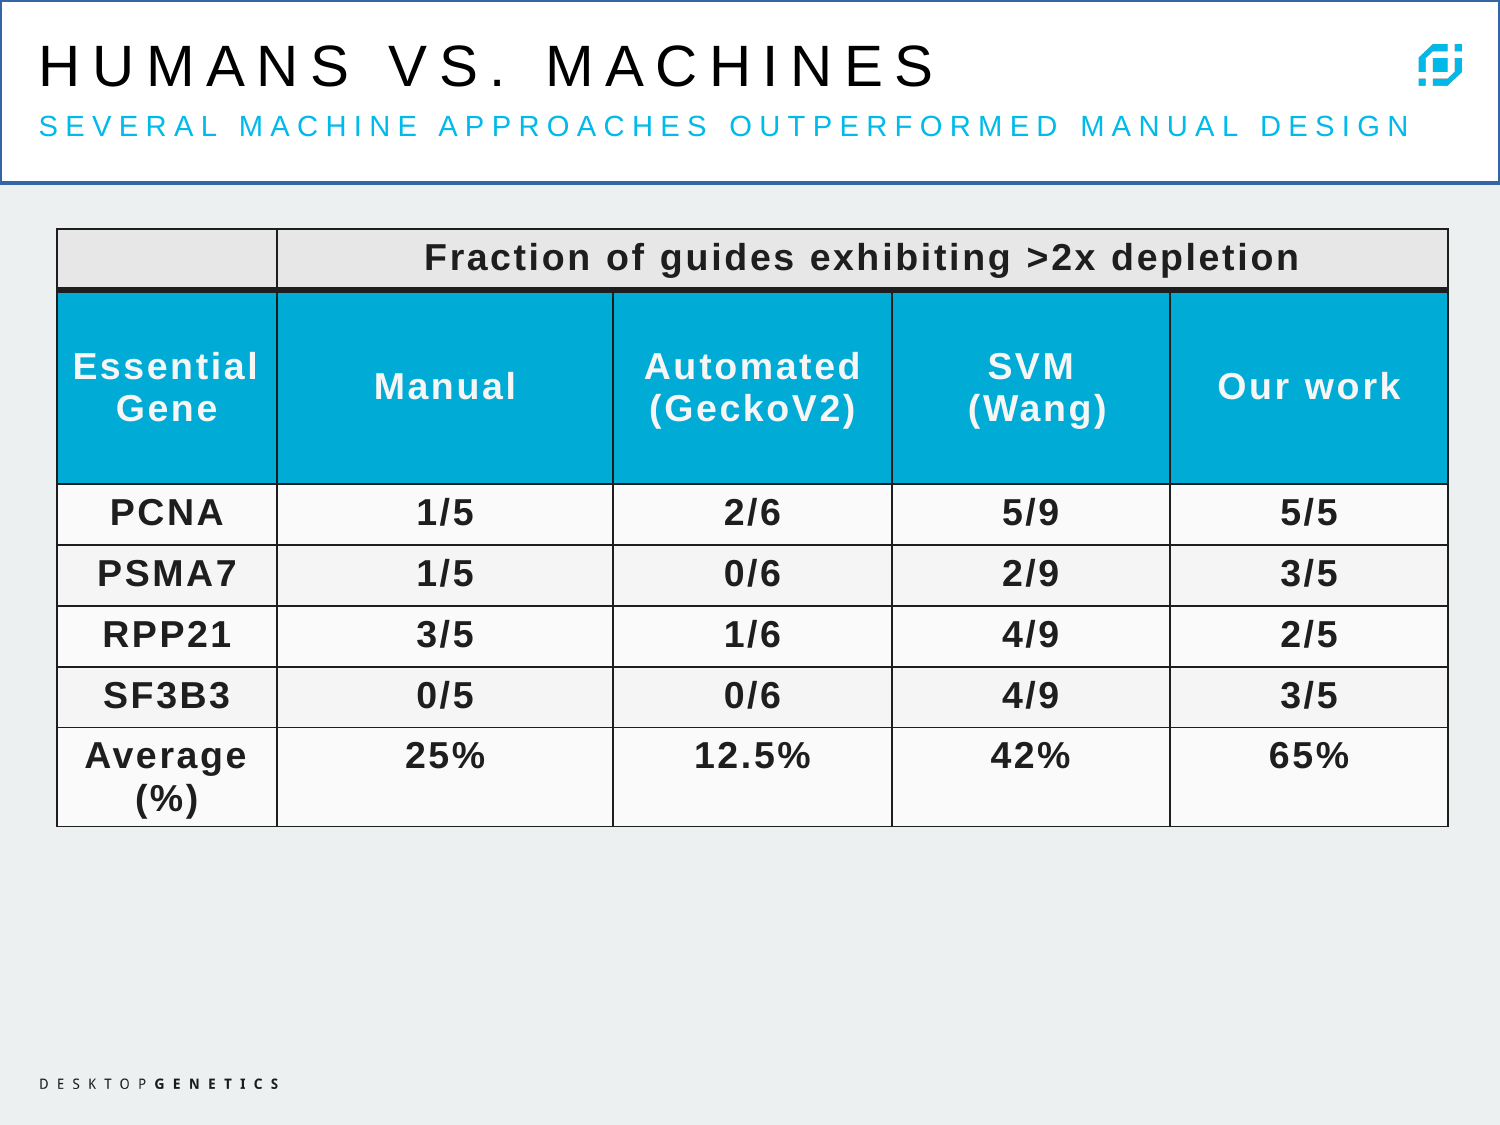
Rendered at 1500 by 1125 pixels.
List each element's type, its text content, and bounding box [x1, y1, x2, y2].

list SEVERAL MACHINE APPROACHES OUTPERFORMED MANUAL DESIGN [27, 102, 1449, 175]
table_cell Essential Gene [58, 293, 276, 483]
table_cell 12.5% [614, 728, 891, 826]
table_cell Our work [1171, 293, 1447, 483]
table_cell Manual [278, 293, 612, 483]
table_cell 4/9 [893, 607, 1169, 666]
table_cell 1/5 [278, 546, 612, 605]
table_cell 1/5 [278, 485, 612, 544]
table_cell RPP21 [58, 607, 276, 666]
table_cell Average (%) [58, 728, 276, 826]
text_box [56, 24, 1427, 72]
table_cell PCNA [58, 485, 276, 544]
table_cell PSMA7 [58, 546, 276, 605]
table_cell 25% [278, 728, 612, 826]
table_cell 0/6 [614, 668, 891, 727]
table_cell 0/5 [278, 668, 612, 727]
table_cell 3/5 [1171, 668, 1447, 727]
table_cell 65% [1171, 728, 1447, 826]
table_cell 5/9 [893, 485, 1169, 544]
table_cell 5/5 [1171, 485, 1447, 544]
table_header Fraction of guides exhibiting >2x depletion [278, 230, 1447, 287]
list HUMANS VS. MACHINES [28, 23, 1319, 102]
table_cell 1/6 [614, 607, 891, 666]
table_cell 0/6 [614, 546, 891, 605]
table_cell SVM (Wang) [893, 293, 1169, 483]
picture [1418, 44, 1462, 89]
table_cell SF3B3 [58, 668, 276, 727]
table_cell Automated (GeckoV2) [614, 293, 891, 483]
table_header [58, 230, 276, 287]
table_cell 3/5 [278, 607, 612, 666]
table_cell 2/5 [1171, 607, 1447, 666]
table_cell 2/6 [614, 485, 891, 544]
table_cell 2/9 [893, 546, 1169, 605]
table_cell 4/9 [893, 668, 1169, 727]
table_cell 3/5 [1171, 546, 1447, 605]
table_cell 42% [893, 728, 1169, 826]
